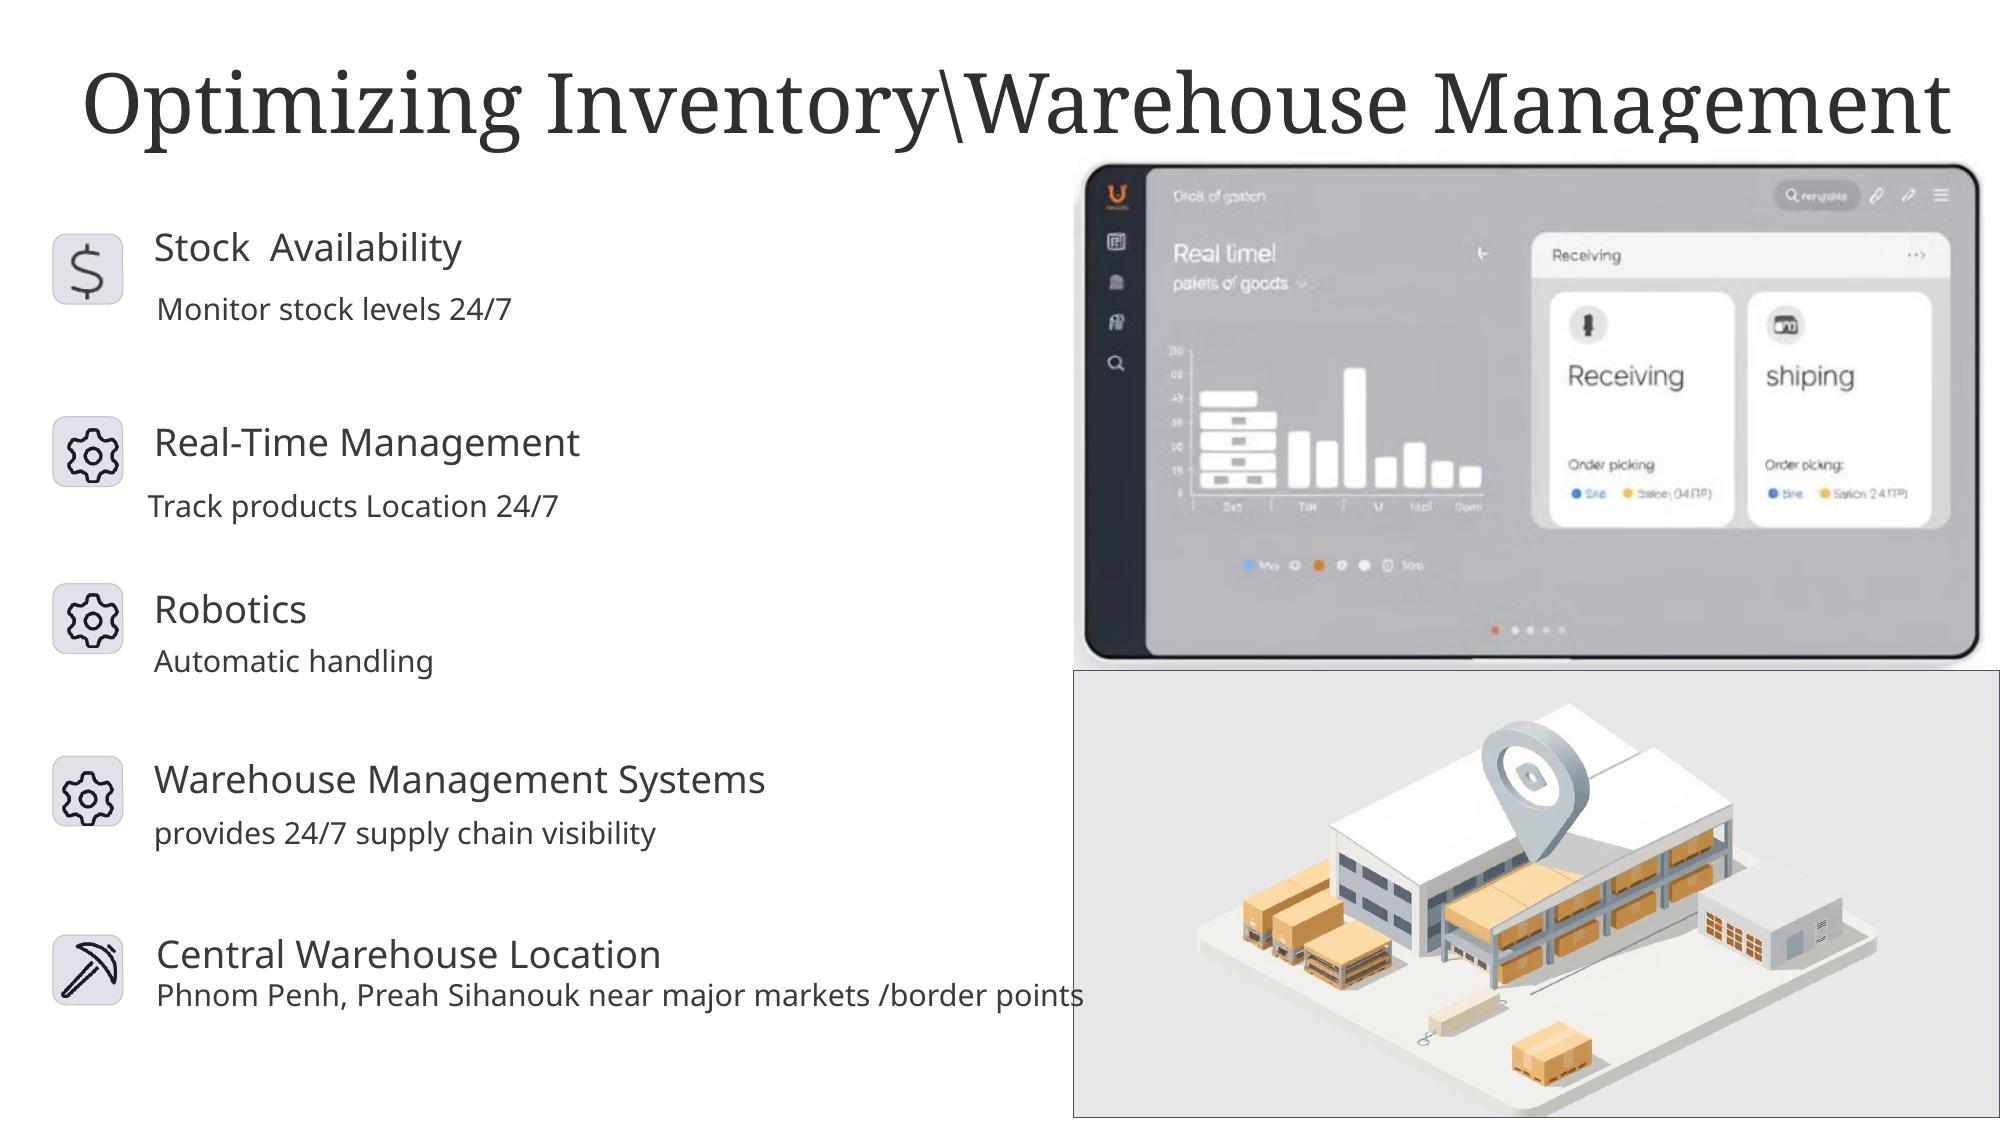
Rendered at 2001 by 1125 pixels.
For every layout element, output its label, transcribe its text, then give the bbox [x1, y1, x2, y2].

text_box Real-Time Management [153, 416, 586, 466]
picture [61, 942, 117, 998]
picture [59, 236, 116, 307]
text_box Stock Availability [153, 228, 586, 278]
text_box Track products Location 24/7 [147, 474, 548, 524]
text_box Warehouse Management Systems [153, 753, 542, 801]
text_box [52, 416, 123, 487]
text_box provides 24/7 supply chain visibility [153, 801, 554, 851]
text_box [52, 583, 123, 654]
text_box Automatic handling [153, 628, 554, 679]
picture [60, 771, 115, 826]
picture [65, 593, 120, 648]
text_box [52, 234, 123, 303]
picture [65, 428, 120, 483]
text_box Central Warehouse Location Phnom Penh, Preah Sihanouk near major markets /border points [141, 922, 1073, 1020]
text_box Robotics [153, 583, 542, 628]
text_box [52, 935, 123, 1005]
text_box Optimizing Inventory\Warehouse Management [81, 53, 858, 151]
picture [1073, 143, 2000, 1118]
text_box Monitor stock levels 24/7 [141, 282, 1073, 334]
text_box [52, 756, 123, 825]
